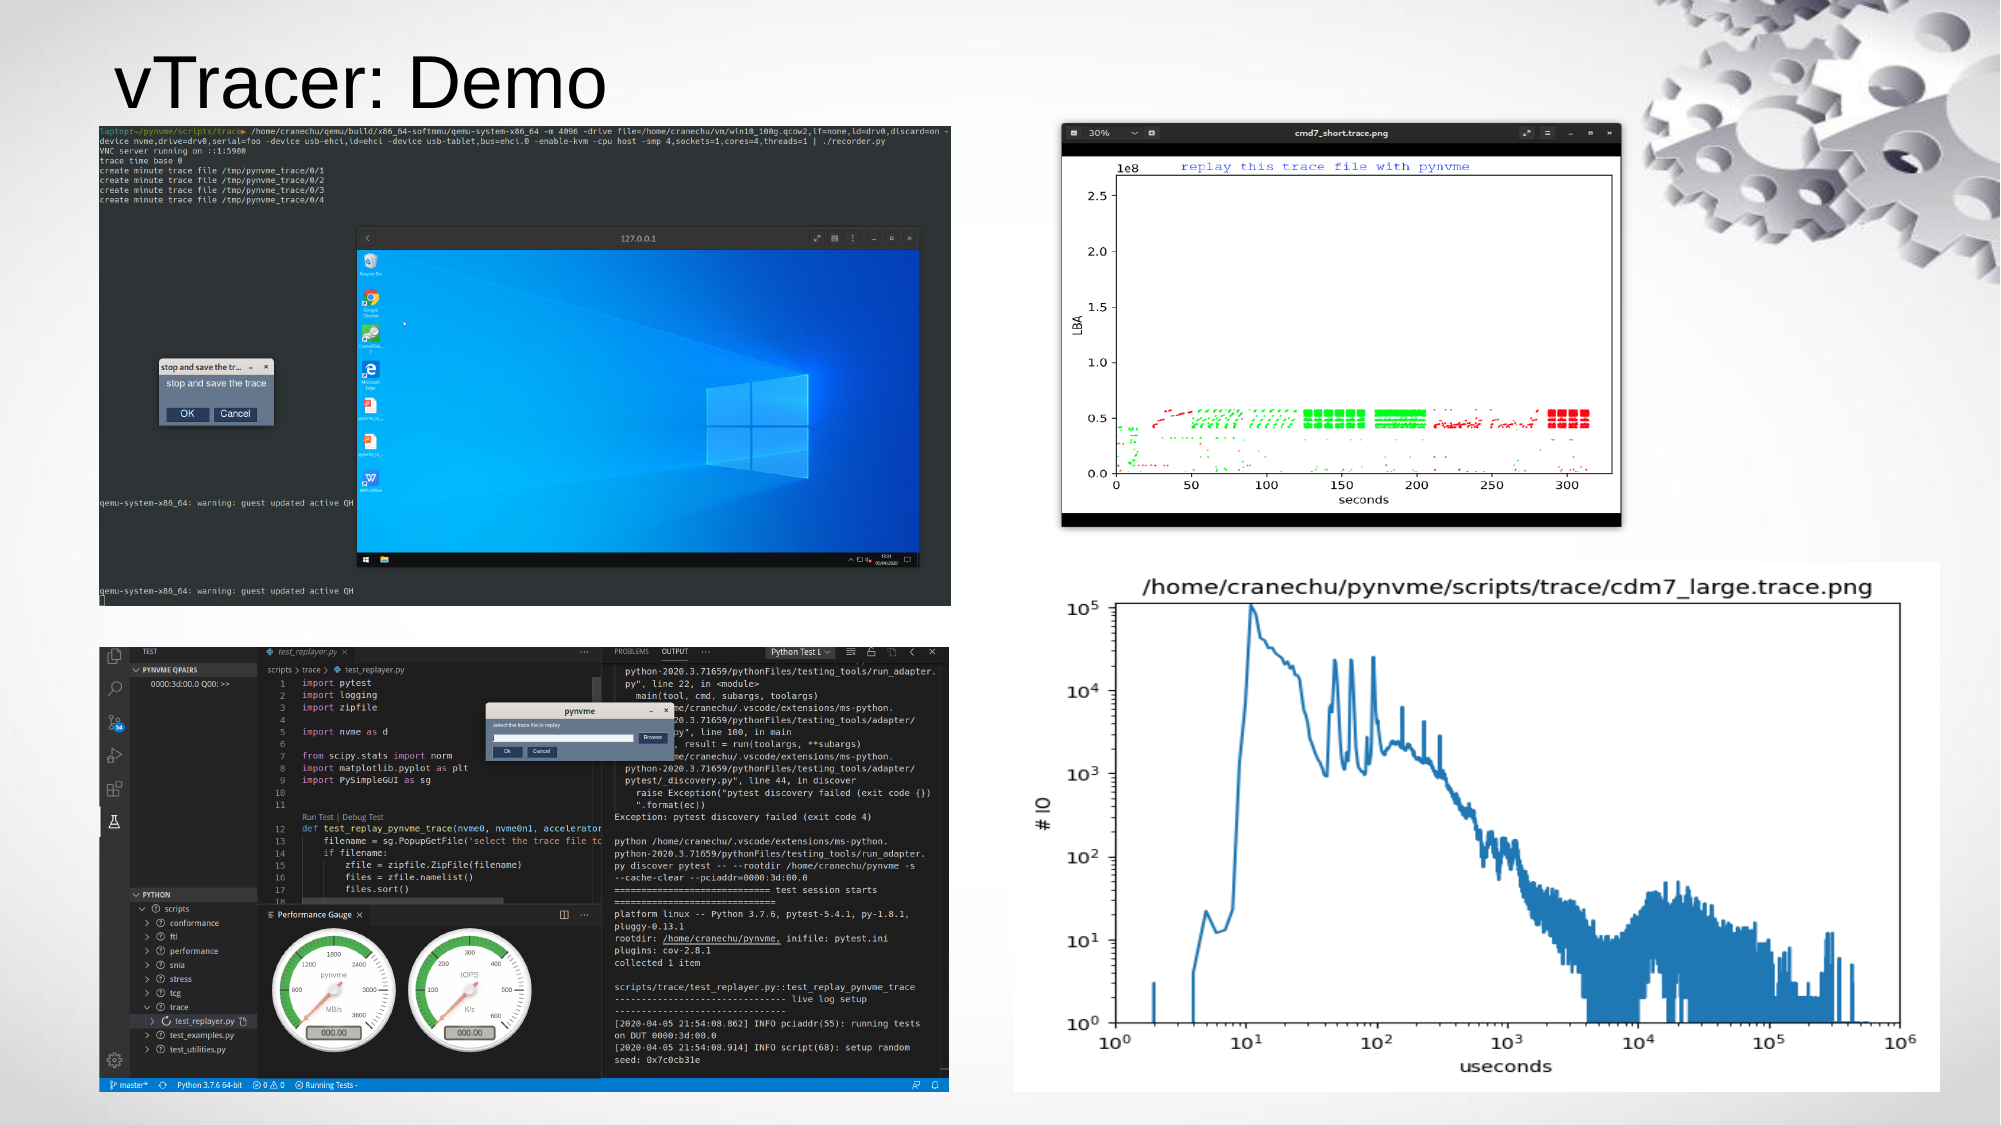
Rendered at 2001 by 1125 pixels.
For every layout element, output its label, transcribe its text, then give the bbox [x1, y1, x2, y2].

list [99, 126, 951, 606]
picture [0, 0, 2000, 1125]
title vTracer: Demo [99, 31, 1900, 127]
